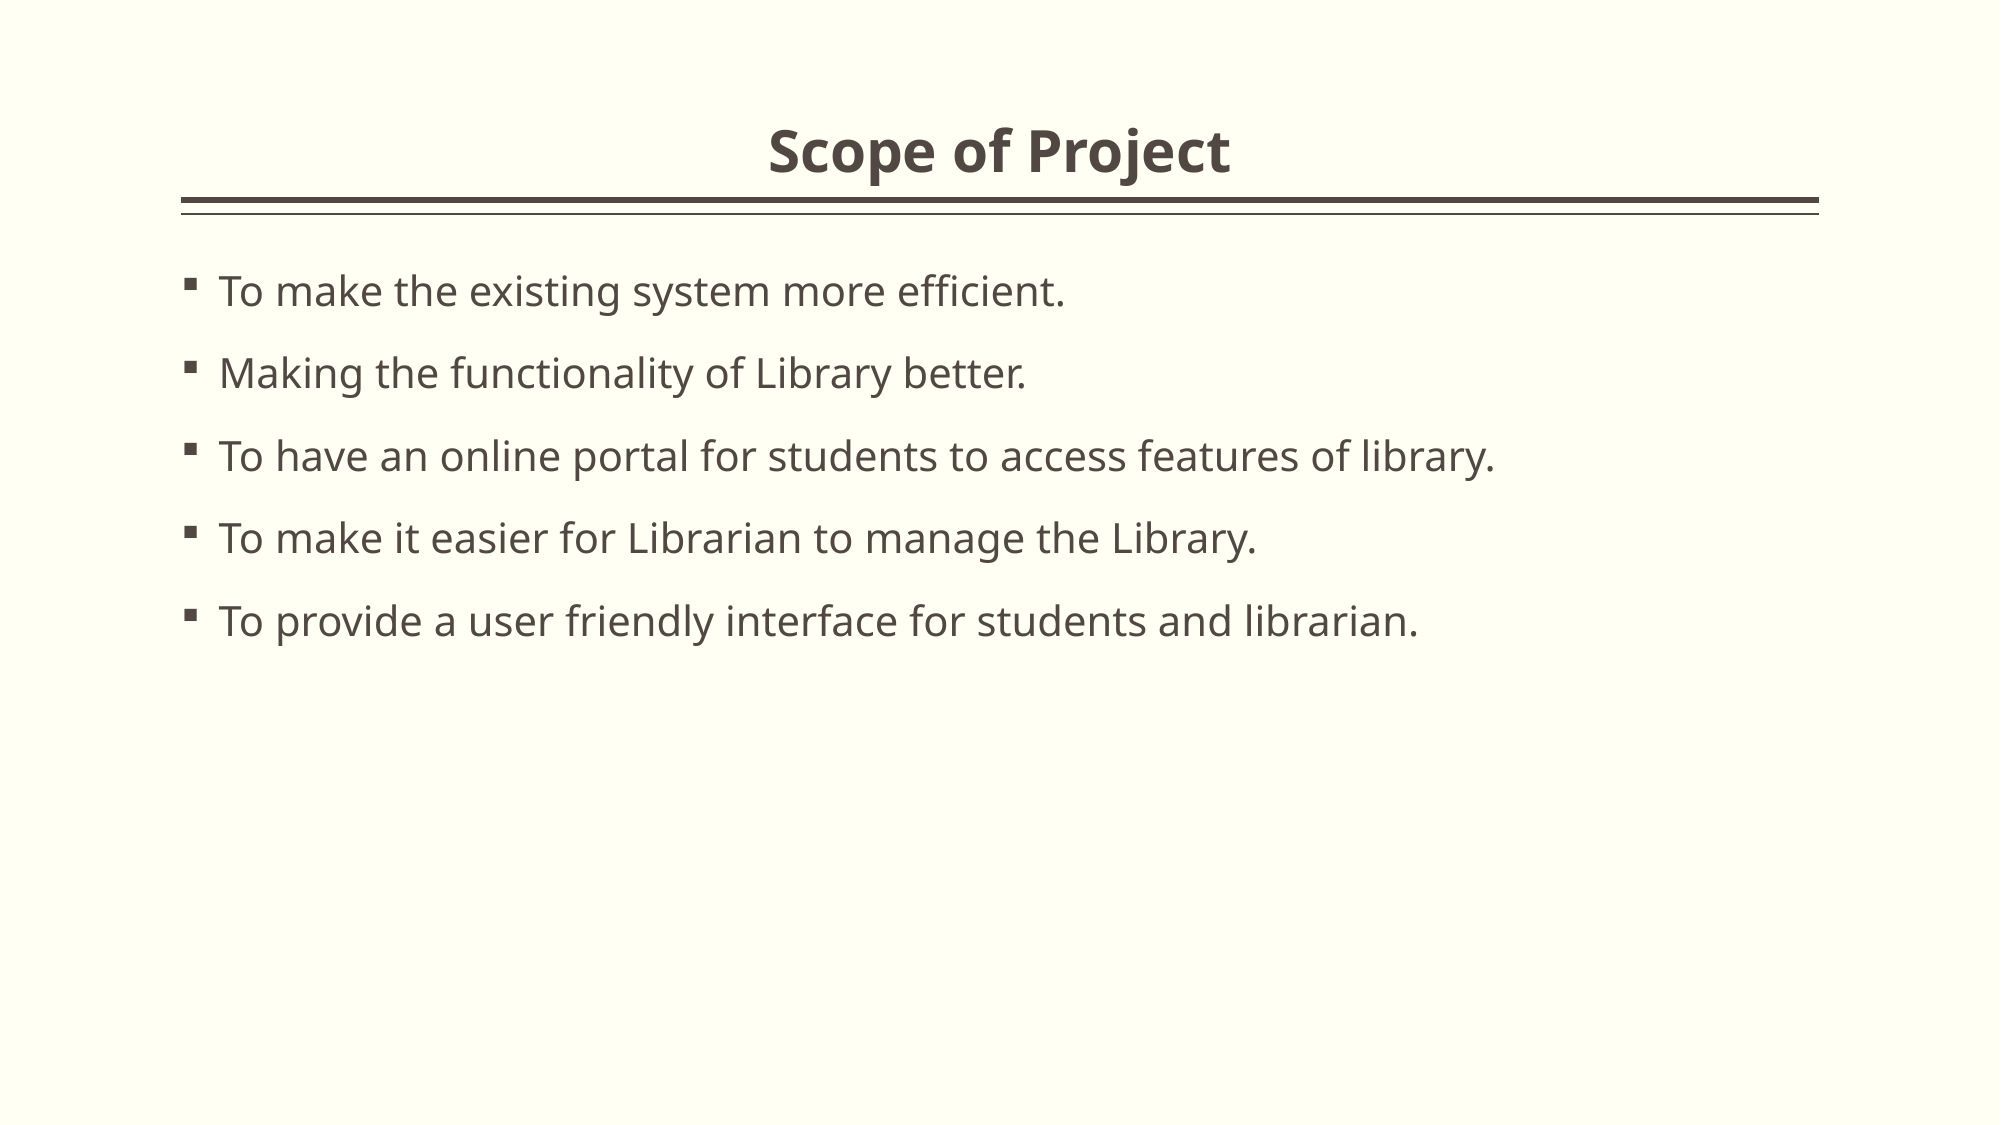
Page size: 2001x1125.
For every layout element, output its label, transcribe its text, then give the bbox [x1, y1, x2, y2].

list To make the existing system more efficient. Making the functionality of Library better. To have an online portal for students to access features of library. To make it easier for Librarian to manage the Library. To provide a user friendly interface for students and librarian. [181, 262, 1819, 1013]
title Scope of Project [181, 12, 1819, 193]
